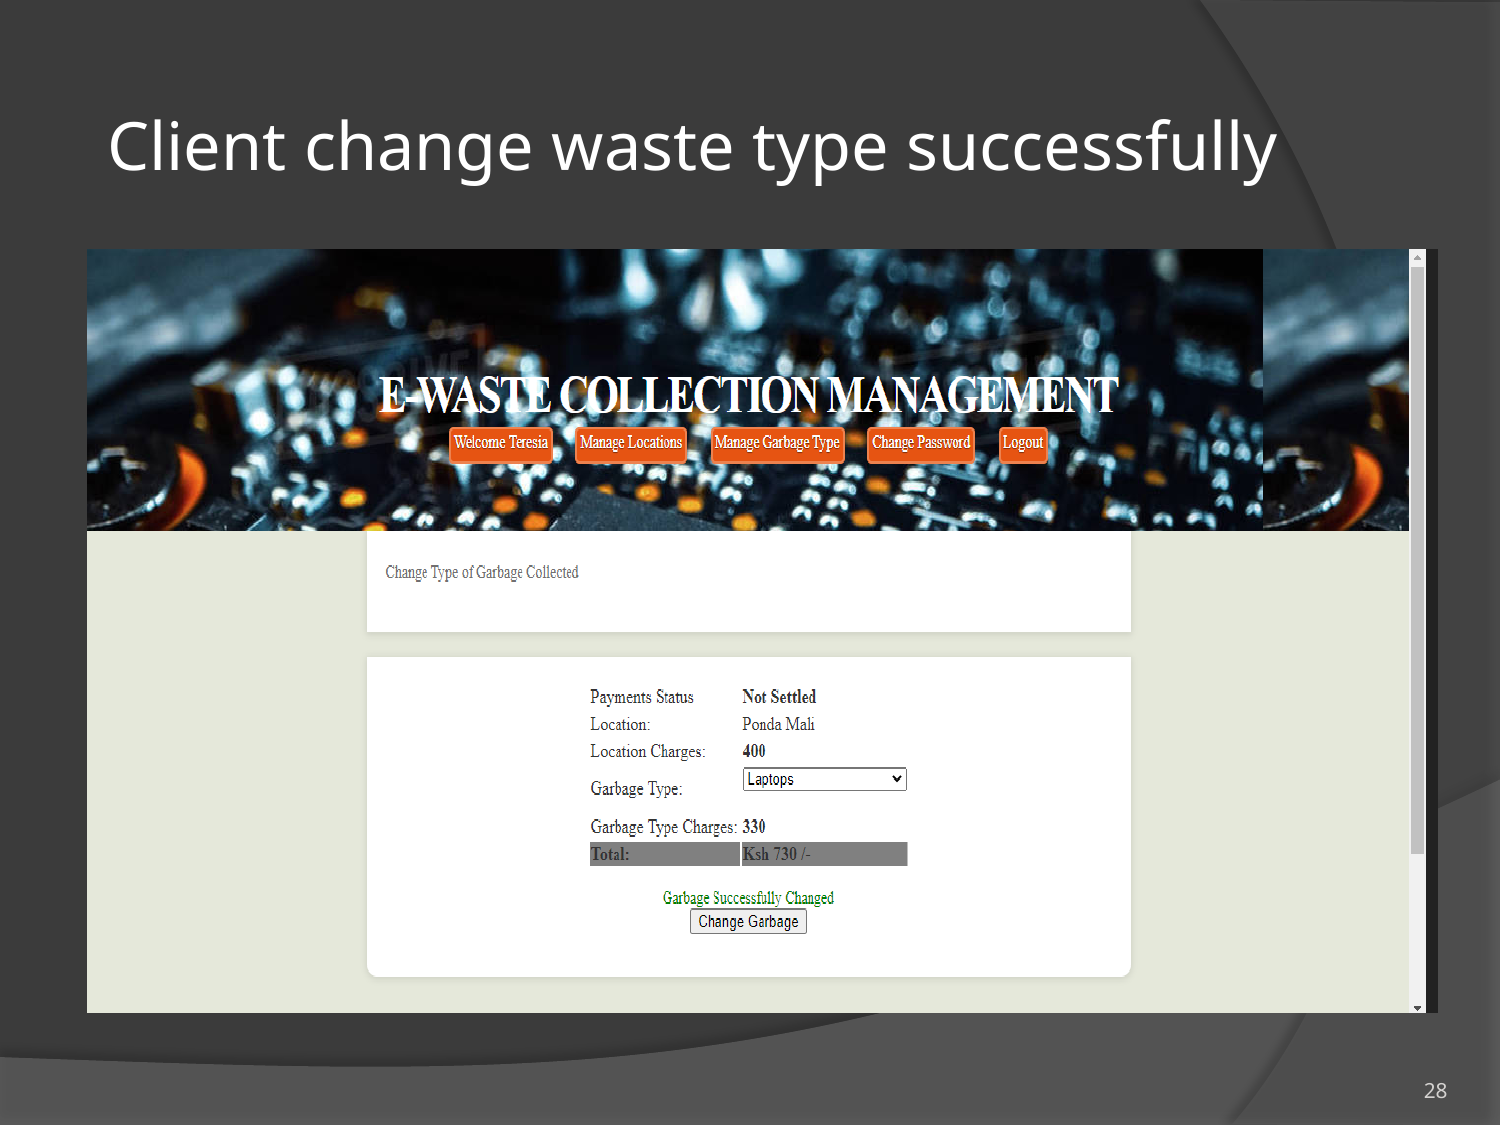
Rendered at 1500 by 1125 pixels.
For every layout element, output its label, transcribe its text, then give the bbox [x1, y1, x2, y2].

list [87, 249, 1438, 1013]
slide_number 28 [1337, 1053, 1463, 1114]
title Client change waste type successfully [99, 75, 1388, 213]
